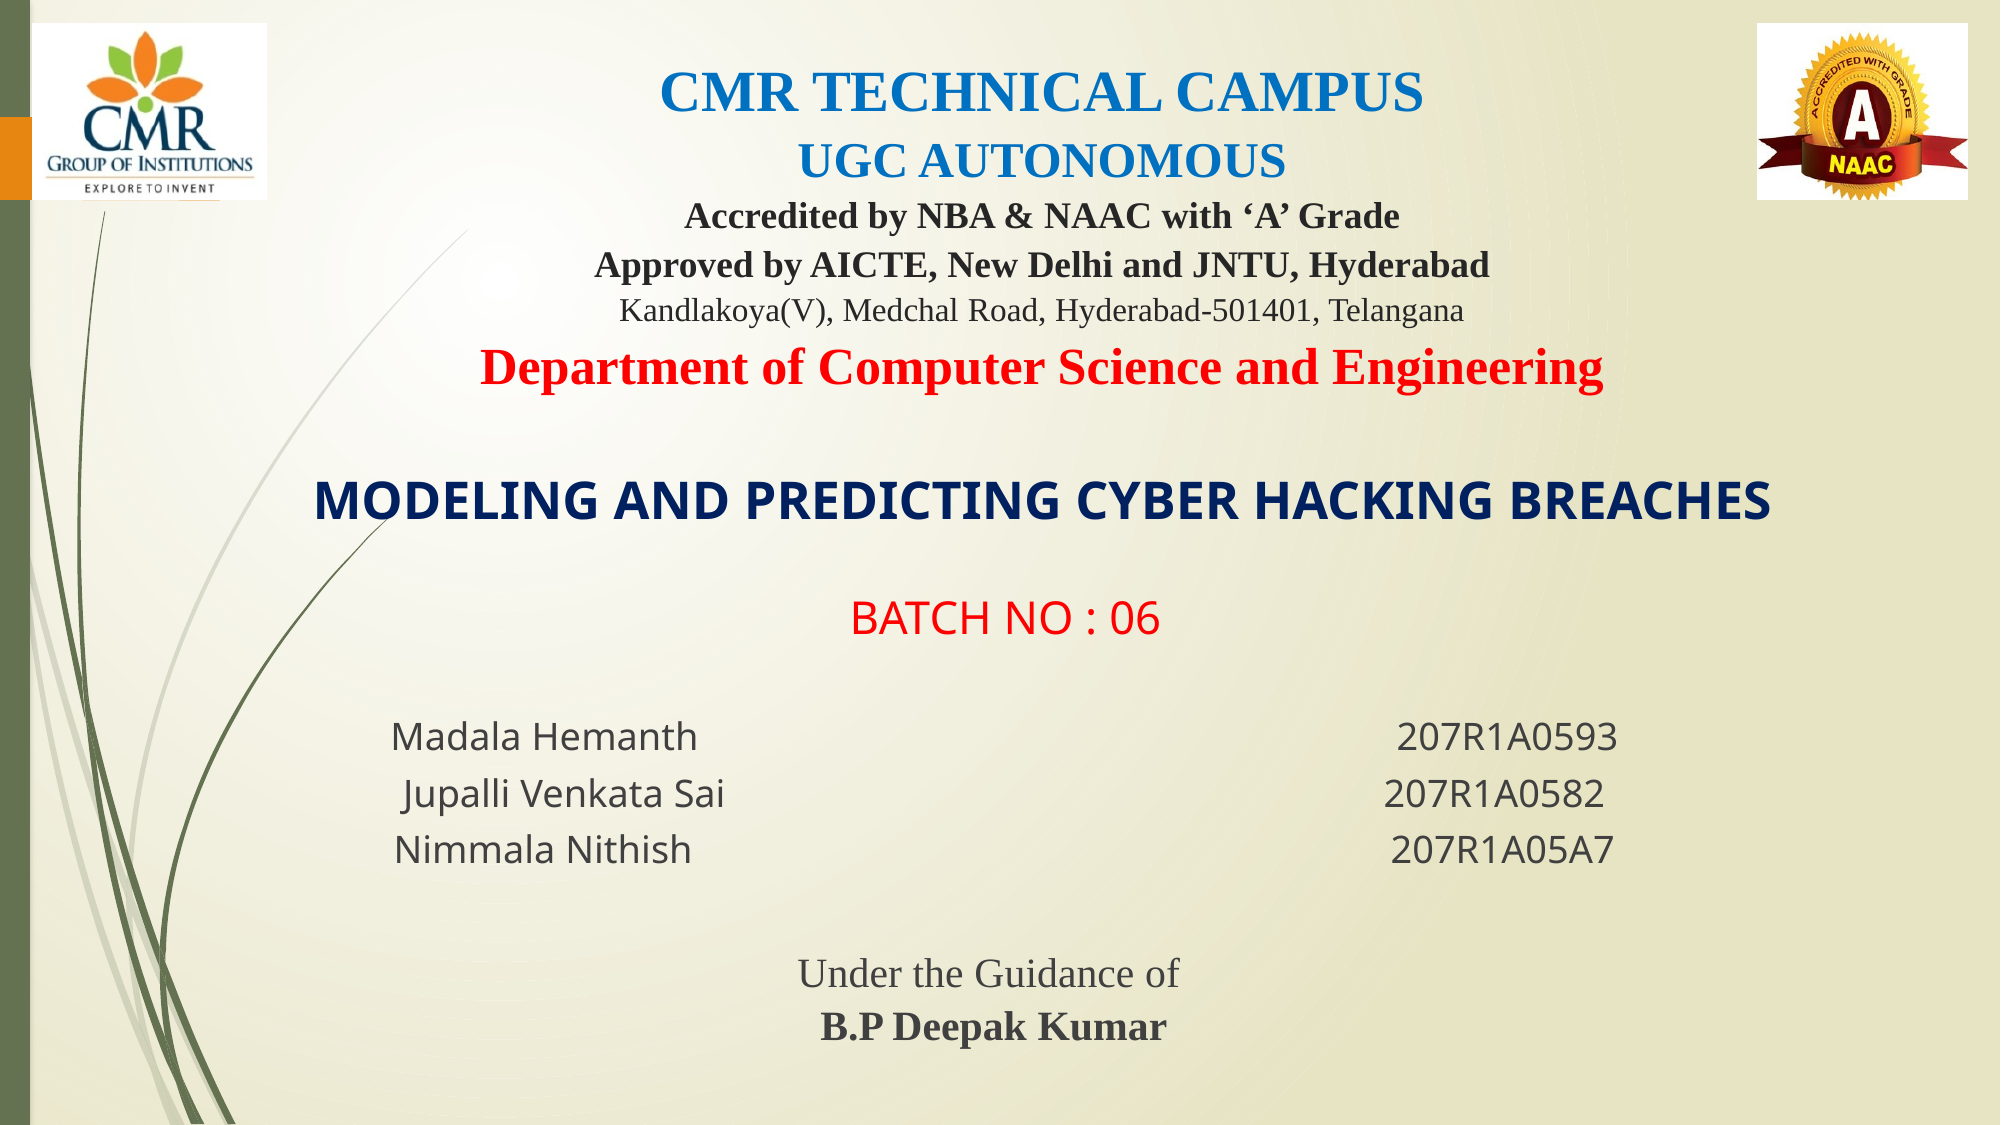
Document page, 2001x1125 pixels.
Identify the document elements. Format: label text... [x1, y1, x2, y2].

title CMR TECHNICAL CAMPUS UGC AUTONOMOUS Accredited by NBA & NAAC with ‘A’ Grade Approved by AICTE, New Delhi and JNTU, Hyderabad Kandlakoya(V), Medchal Road, Hyderabad-501401, Telangana Department of Computer Science and Engineering MODELING AND PREDICTING CYBER HACKING BREACHES [179, 39, 1905, 544]
picture [1756, 23, 1969, 200]
picture [31, 23, 267, 200]
list BATCH NO : 06 Madala Hemanth 207R1A0593 Jupalli Venkata Sai 207R1A0582 Nimmala Nithish 207R1A05A7 Under the Guidance of B.P Deepak Kumar [137, 581, 1863, 1112]
